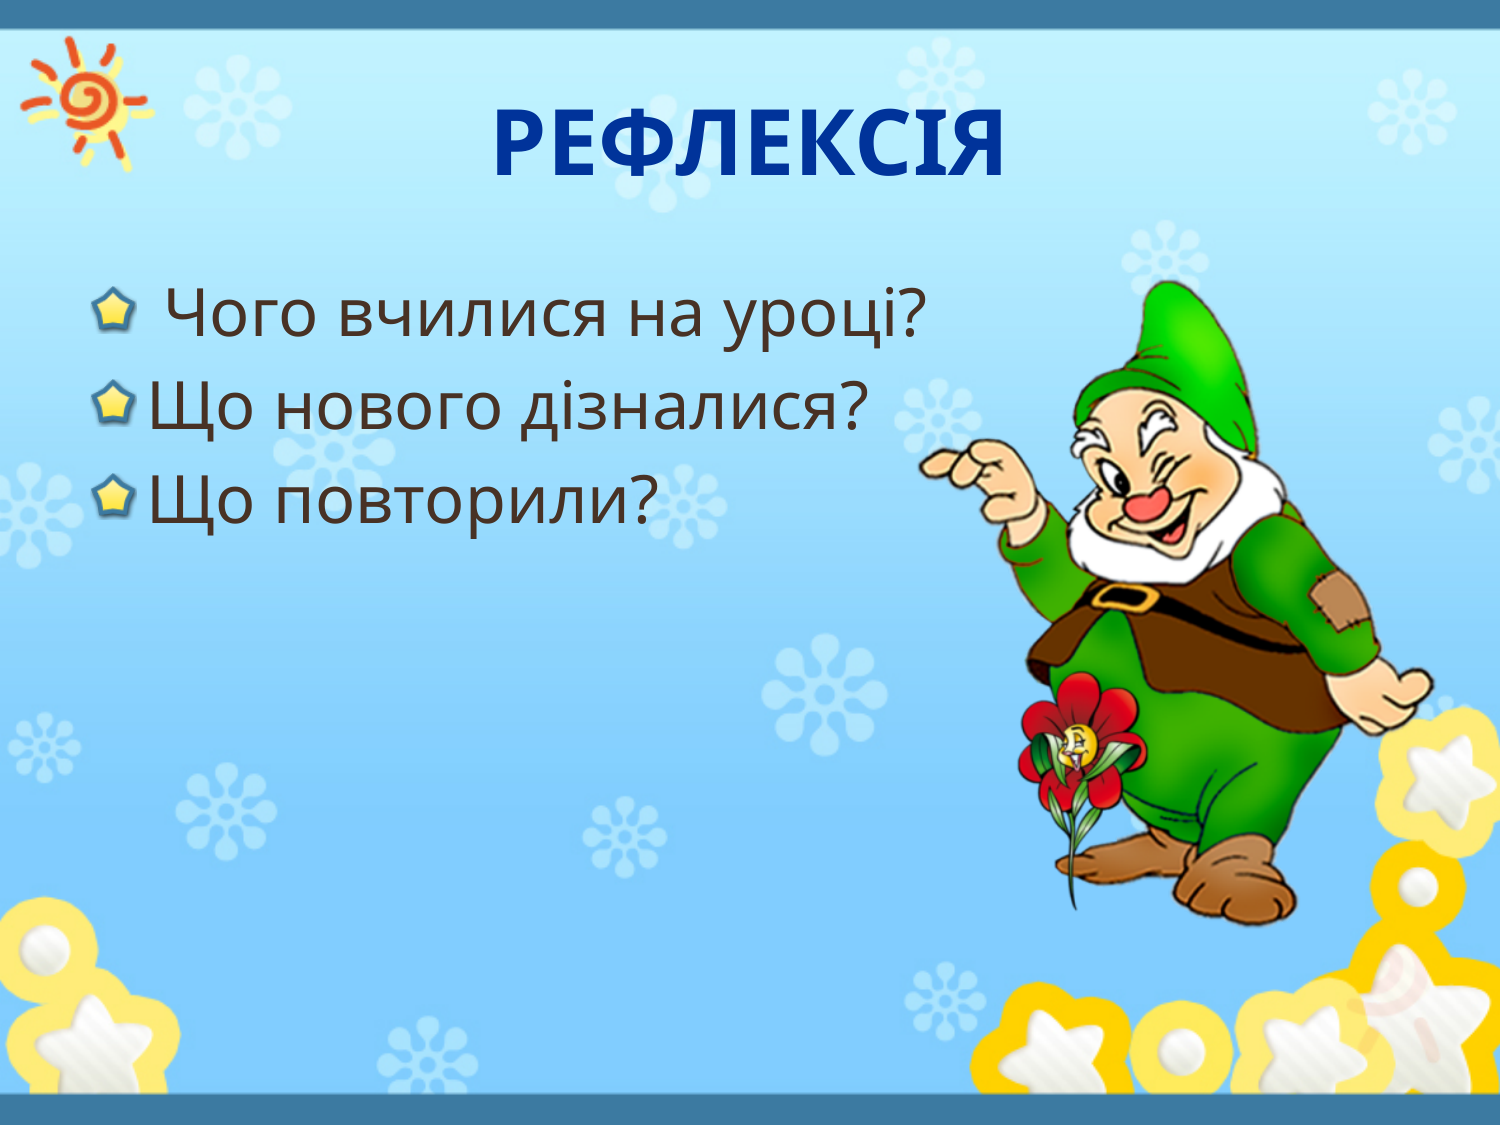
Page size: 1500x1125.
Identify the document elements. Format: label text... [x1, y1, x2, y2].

title РЕФЛЕКСІЯ [75, 45, 1425, 233]
list Чого вчилися на уроці? Що нового дізналися? Що повторили? [75, 262, 1425, 1005]
picture [0, 0, 1500, 1125]
